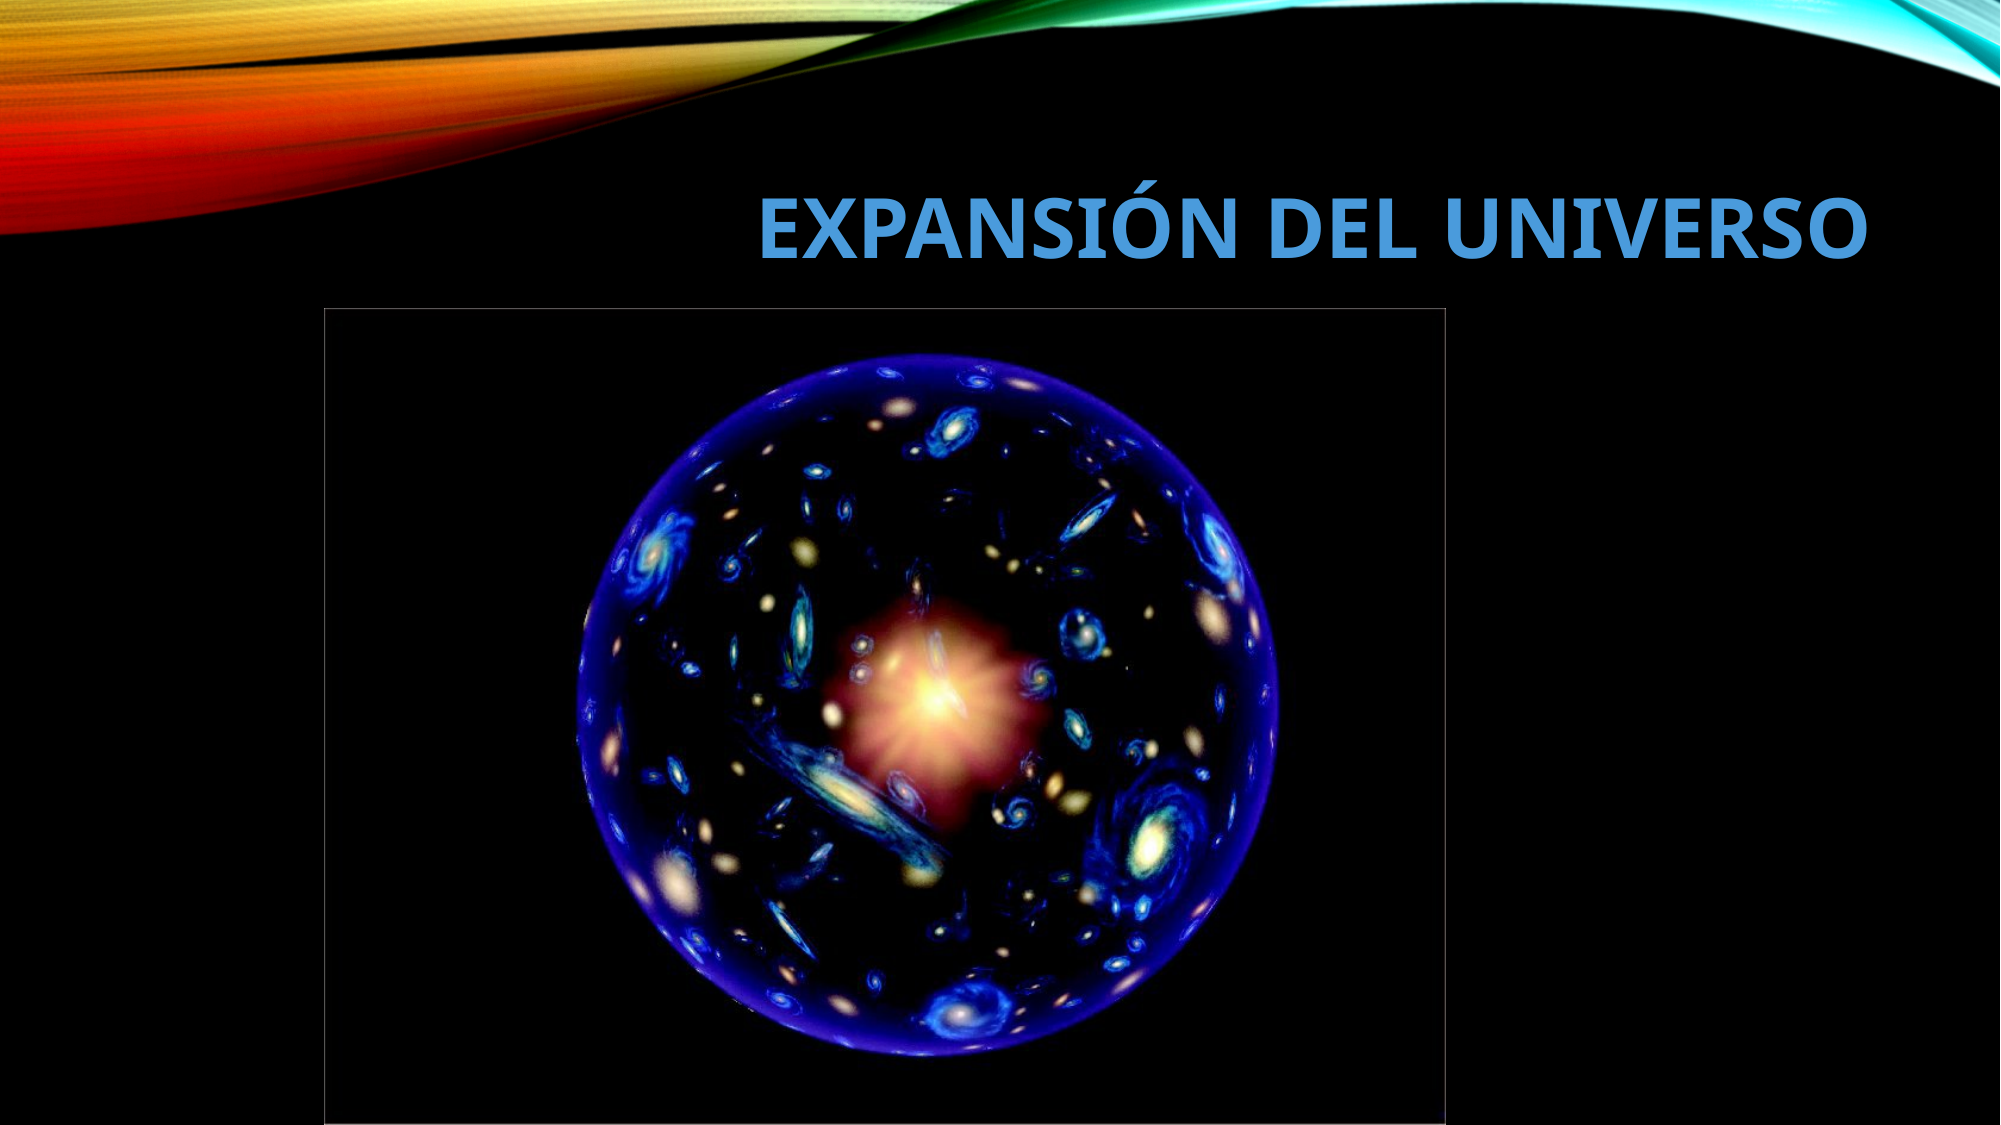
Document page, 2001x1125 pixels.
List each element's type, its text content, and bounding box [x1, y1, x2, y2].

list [324, 308, 1446, 1125]
title Expansión del universo [474, 125, 1888, 338]
picture [0, 0, 2000, 237]
